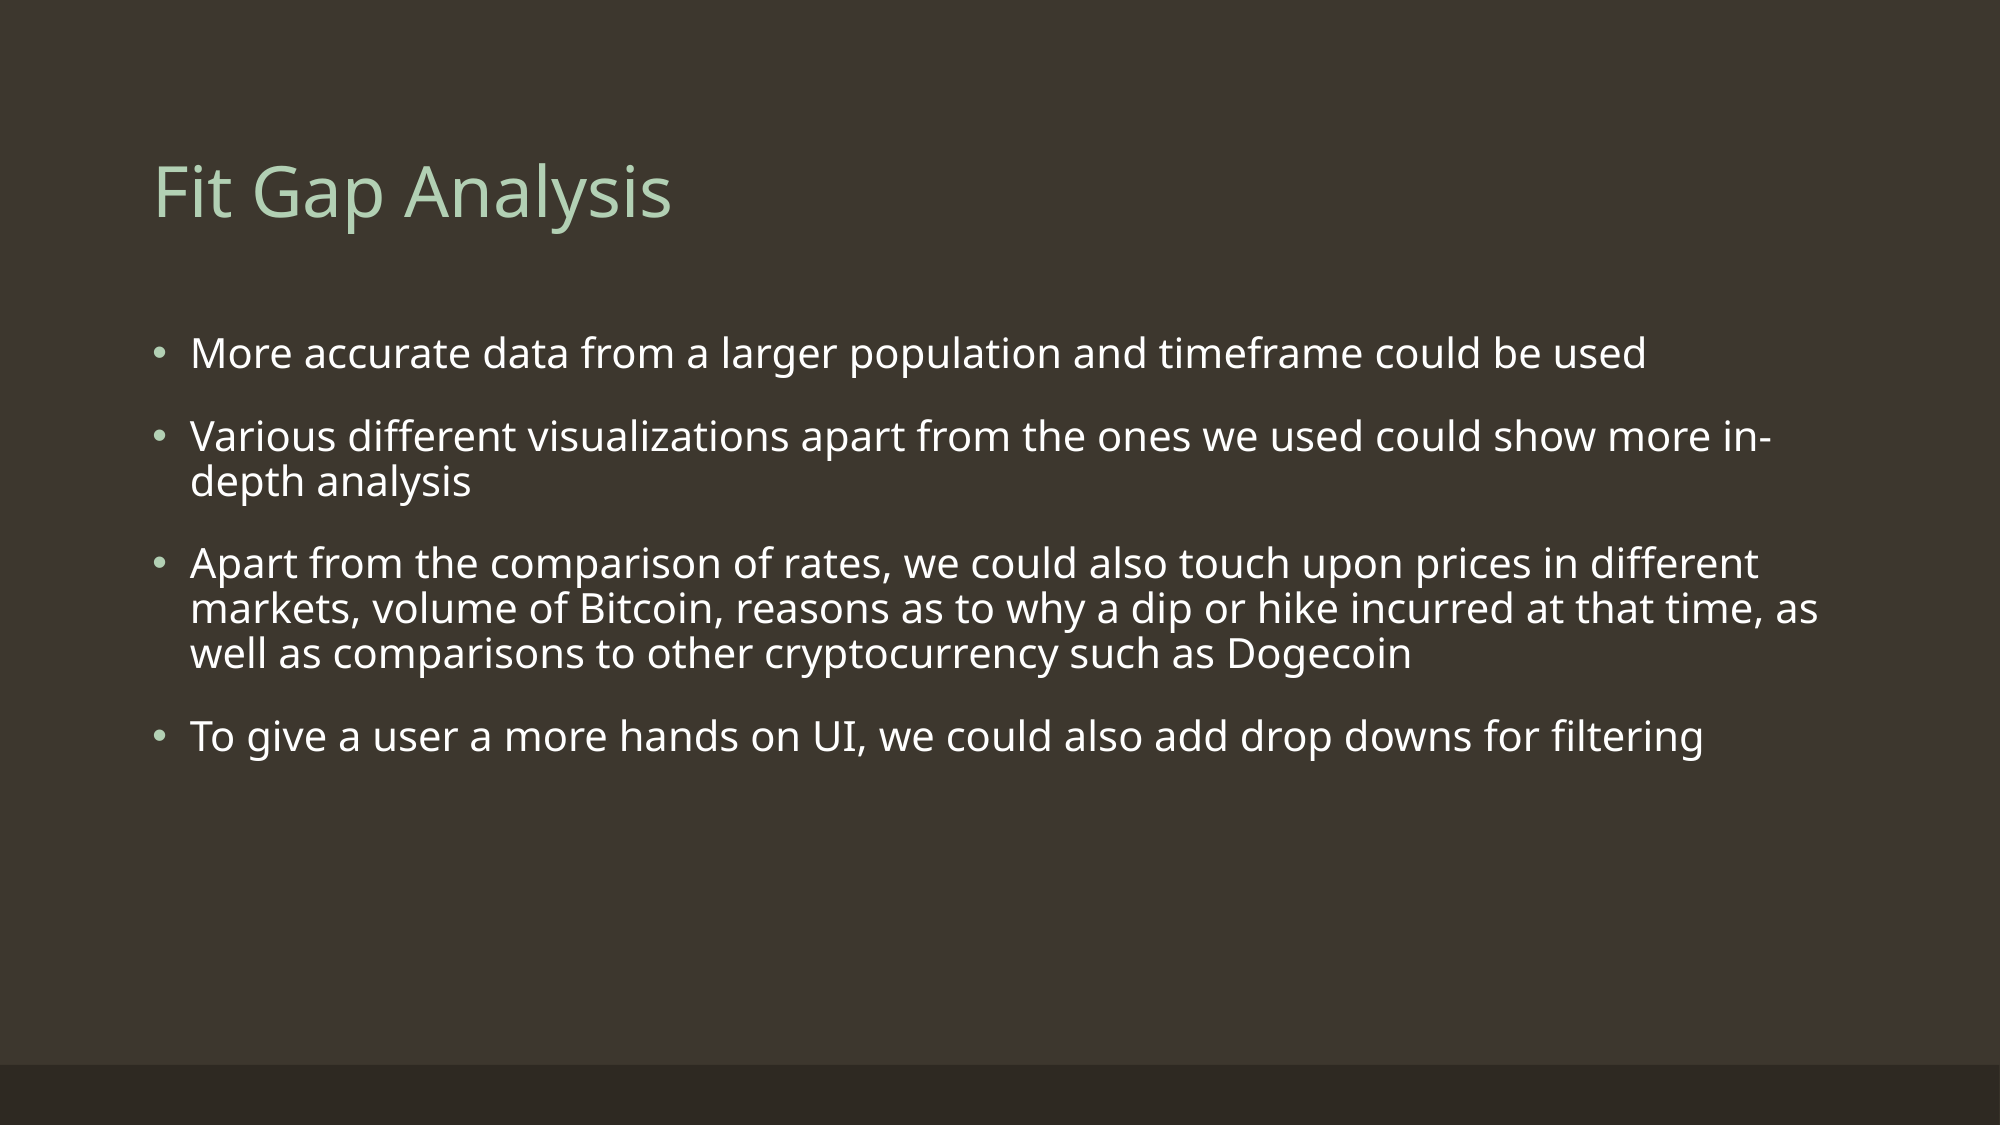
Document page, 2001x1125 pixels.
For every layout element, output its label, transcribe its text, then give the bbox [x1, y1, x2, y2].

list More accurate data from a larger population and timeframe could be used Various different visualizations apart from the ones we used could show more in-depth analysis Apart from the comparison of rates, we could also touch upon prices in different markets, volume of Bitcoin, reasons as to why a dip or hike incurred at that time, as well as comparisons to other cryptocurrency such as Dogecoin To give a user a more hands on UI, we could also add drop downs for filtering [137, 324, 1863, 1014]
title Fit Gap Analysis [137, 52, 1863, 241]
